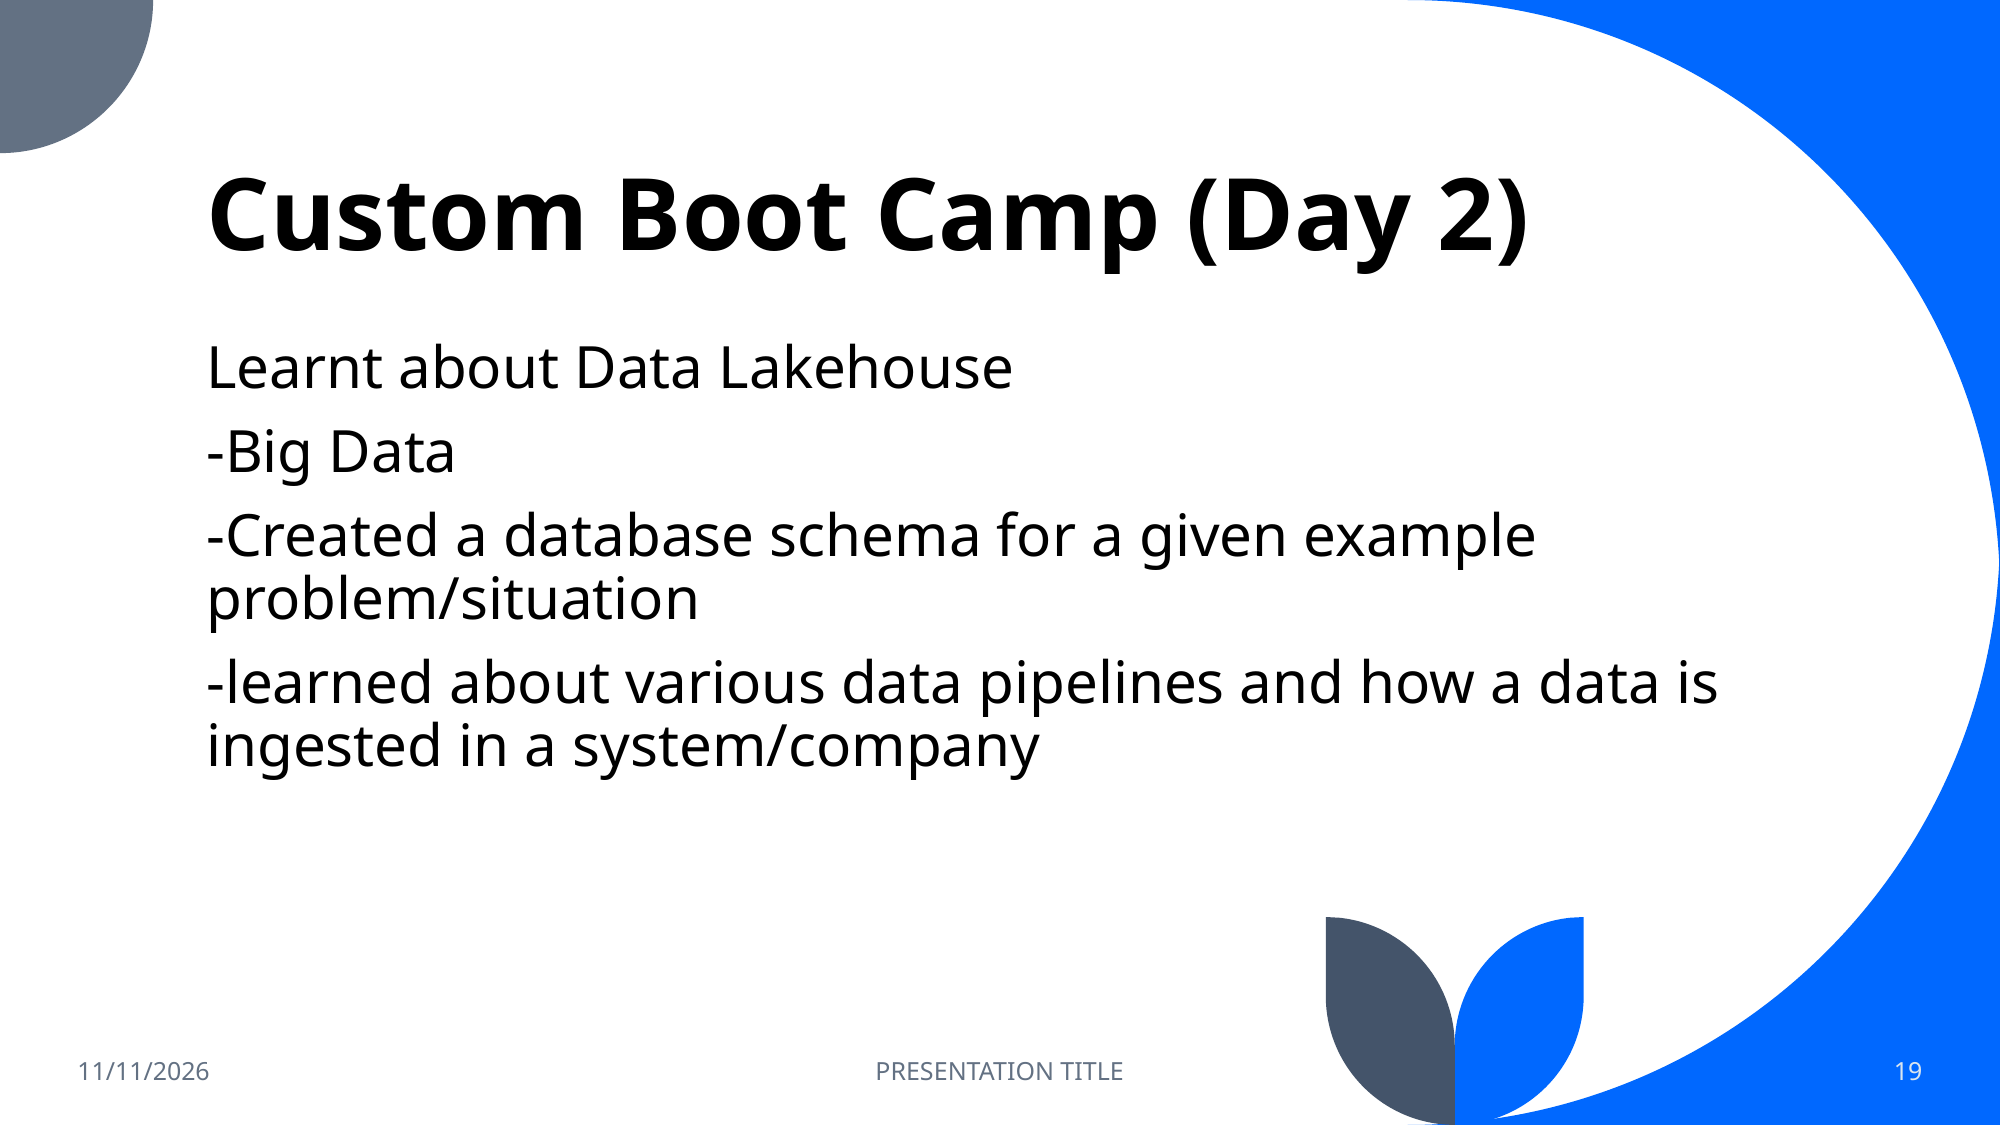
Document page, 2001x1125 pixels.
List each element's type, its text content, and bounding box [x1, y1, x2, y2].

title Custom Boot Camp (Day 2) [191, 62, 1796, 280]
footer PRESENTATION TITLE [662, 1042, 1338, 1103]
slide_number 19 [1665, 1042, 1938, 1103]
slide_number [62, 1042, 513, 1103]
list Learnt about Data Lakehouse -Big Data -Created a database schema for a given example problem/situation -learned about various data pipelines and how a data is ingested in a system/company [191, 330, 1796, 884]
